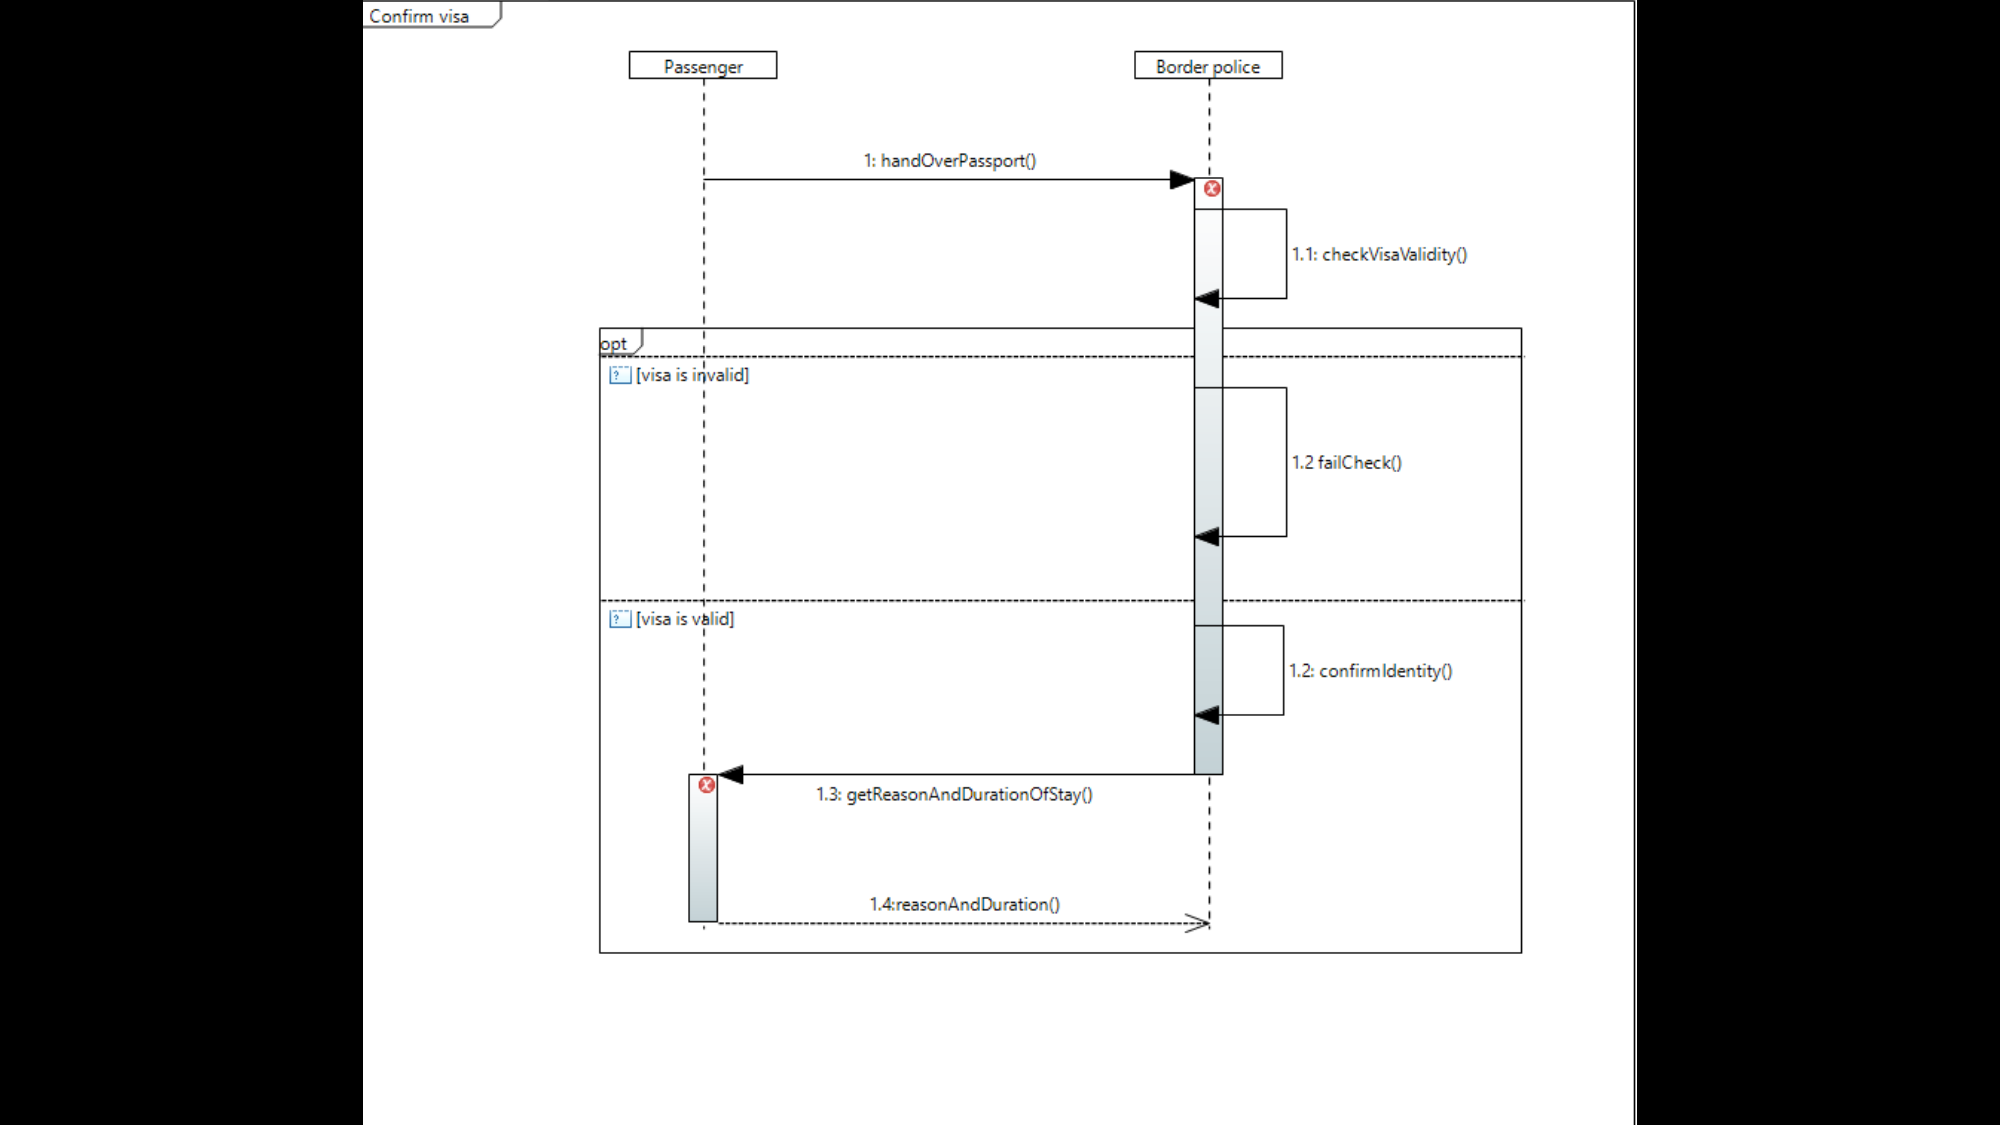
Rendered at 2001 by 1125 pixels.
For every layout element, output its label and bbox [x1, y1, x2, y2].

picture [363, 0, 1637, 1125]
